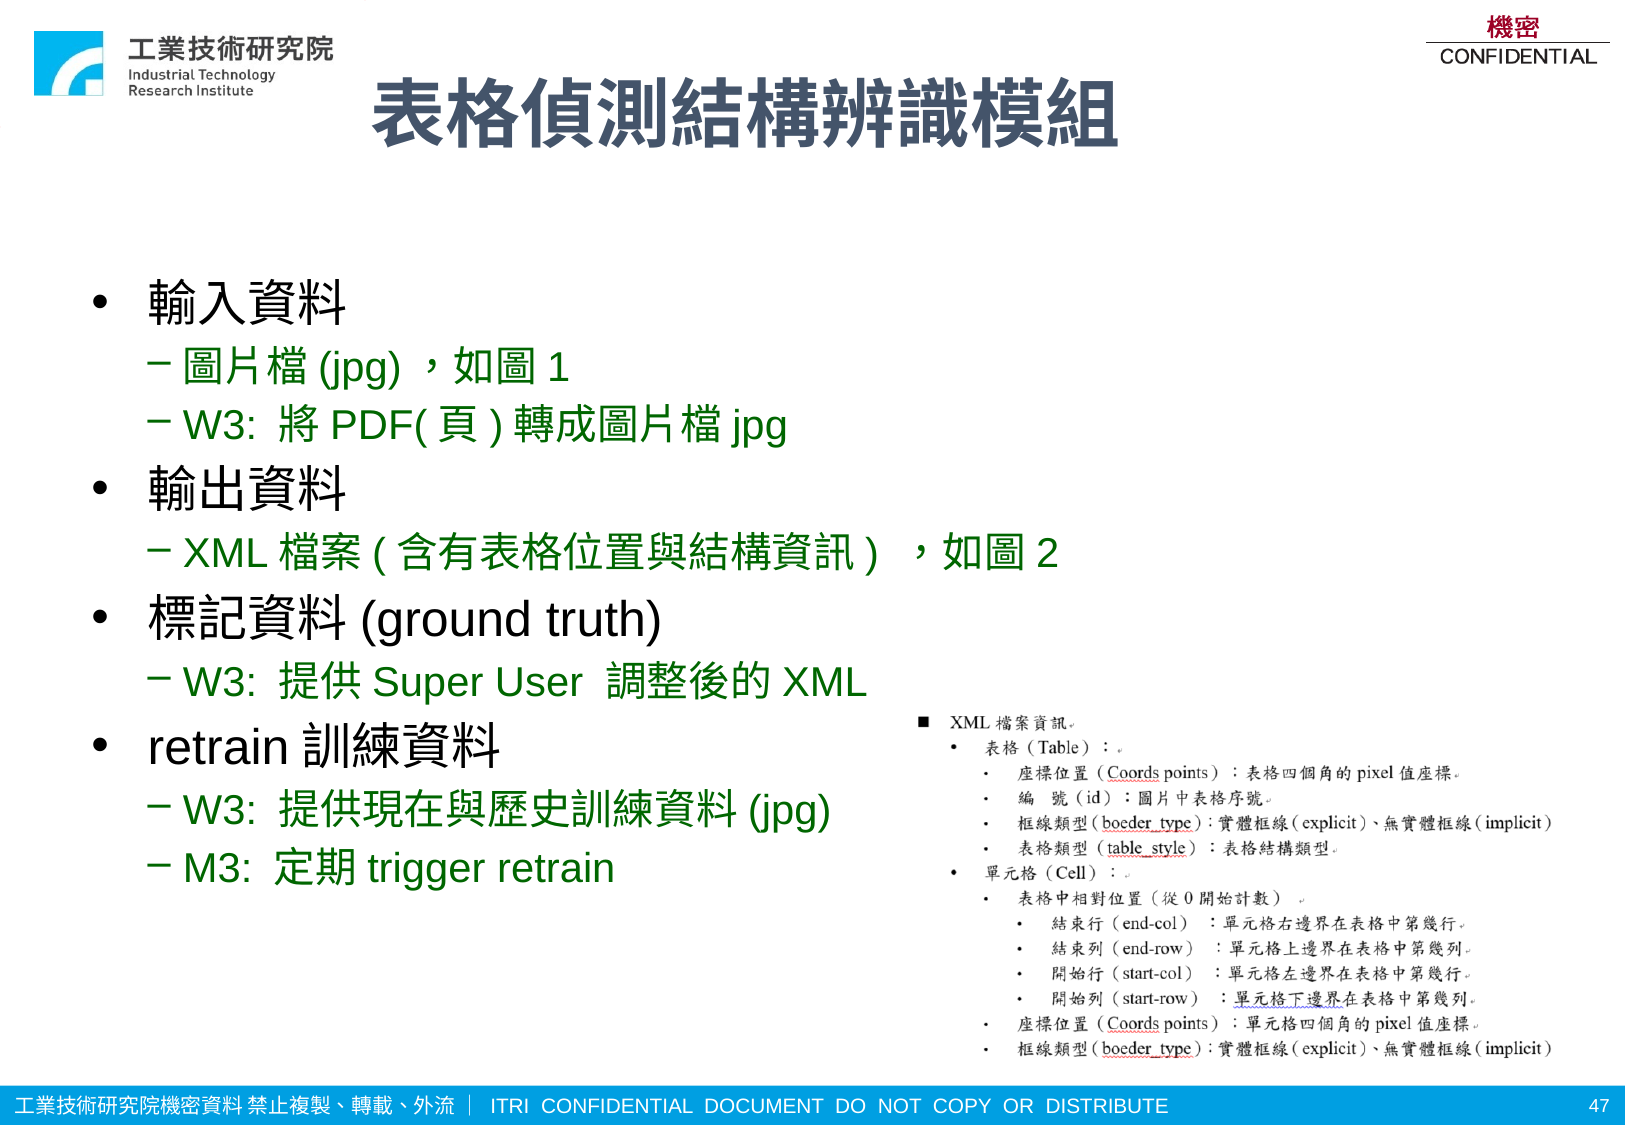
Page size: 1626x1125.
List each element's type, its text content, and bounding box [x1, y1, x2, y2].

picture [910, 712, 1560, 1061]
title 表格偵測結構辨識模組 [355, 48, 1625, 174]
picture [34, 31, 334, 96]
picture [1426, 13, 1610, 48]
list 輸入資料 圖片檔(jpg)，如圖1 W3: 將PDF(頁)轉成圖片檔jpg 輸出資料 XML檔案(含有表格位置與結構資訊) ，如圖2 標記資料(ground truth) W3: 提供Super User 調整後的XML retrain訓練資料 W3: 提供現在與歷史訓練資料(jpg) M3: 定期trigger retrain [76, 263, 1553, 1036]
slide_number 47 [1523, 1085, 1625, 1125]
